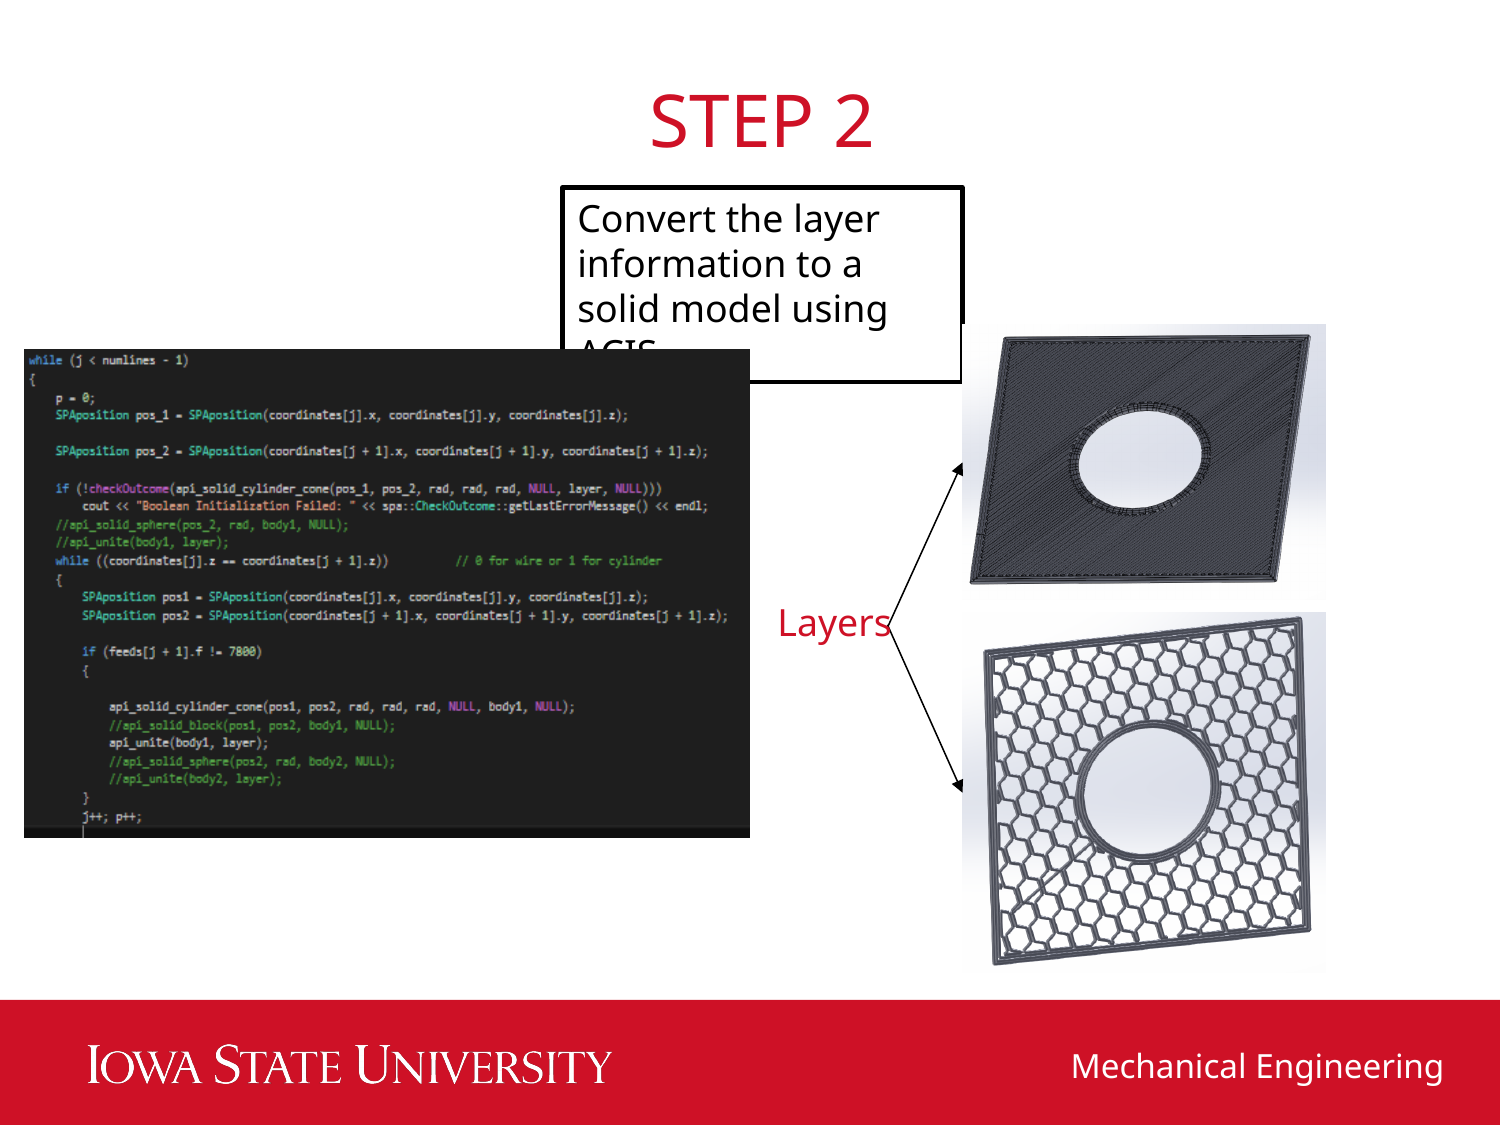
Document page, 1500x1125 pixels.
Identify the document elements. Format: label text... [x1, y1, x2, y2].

picture [24, 349, 751, 838]
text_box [887, 624, 963, 793]
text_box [887, 462, 963, 624]
text_box Convert the layer information to a solid model using ACIS [560, 185, 965, 384]
picture [962, 612, 1326, 974]
picture [87, 1044, 613, 1088]
text_box Layers [760, 590, 882, 654]
title STEP 2 [124, 24, 1401, 213]
picture [962, 324, 1326, 601]
